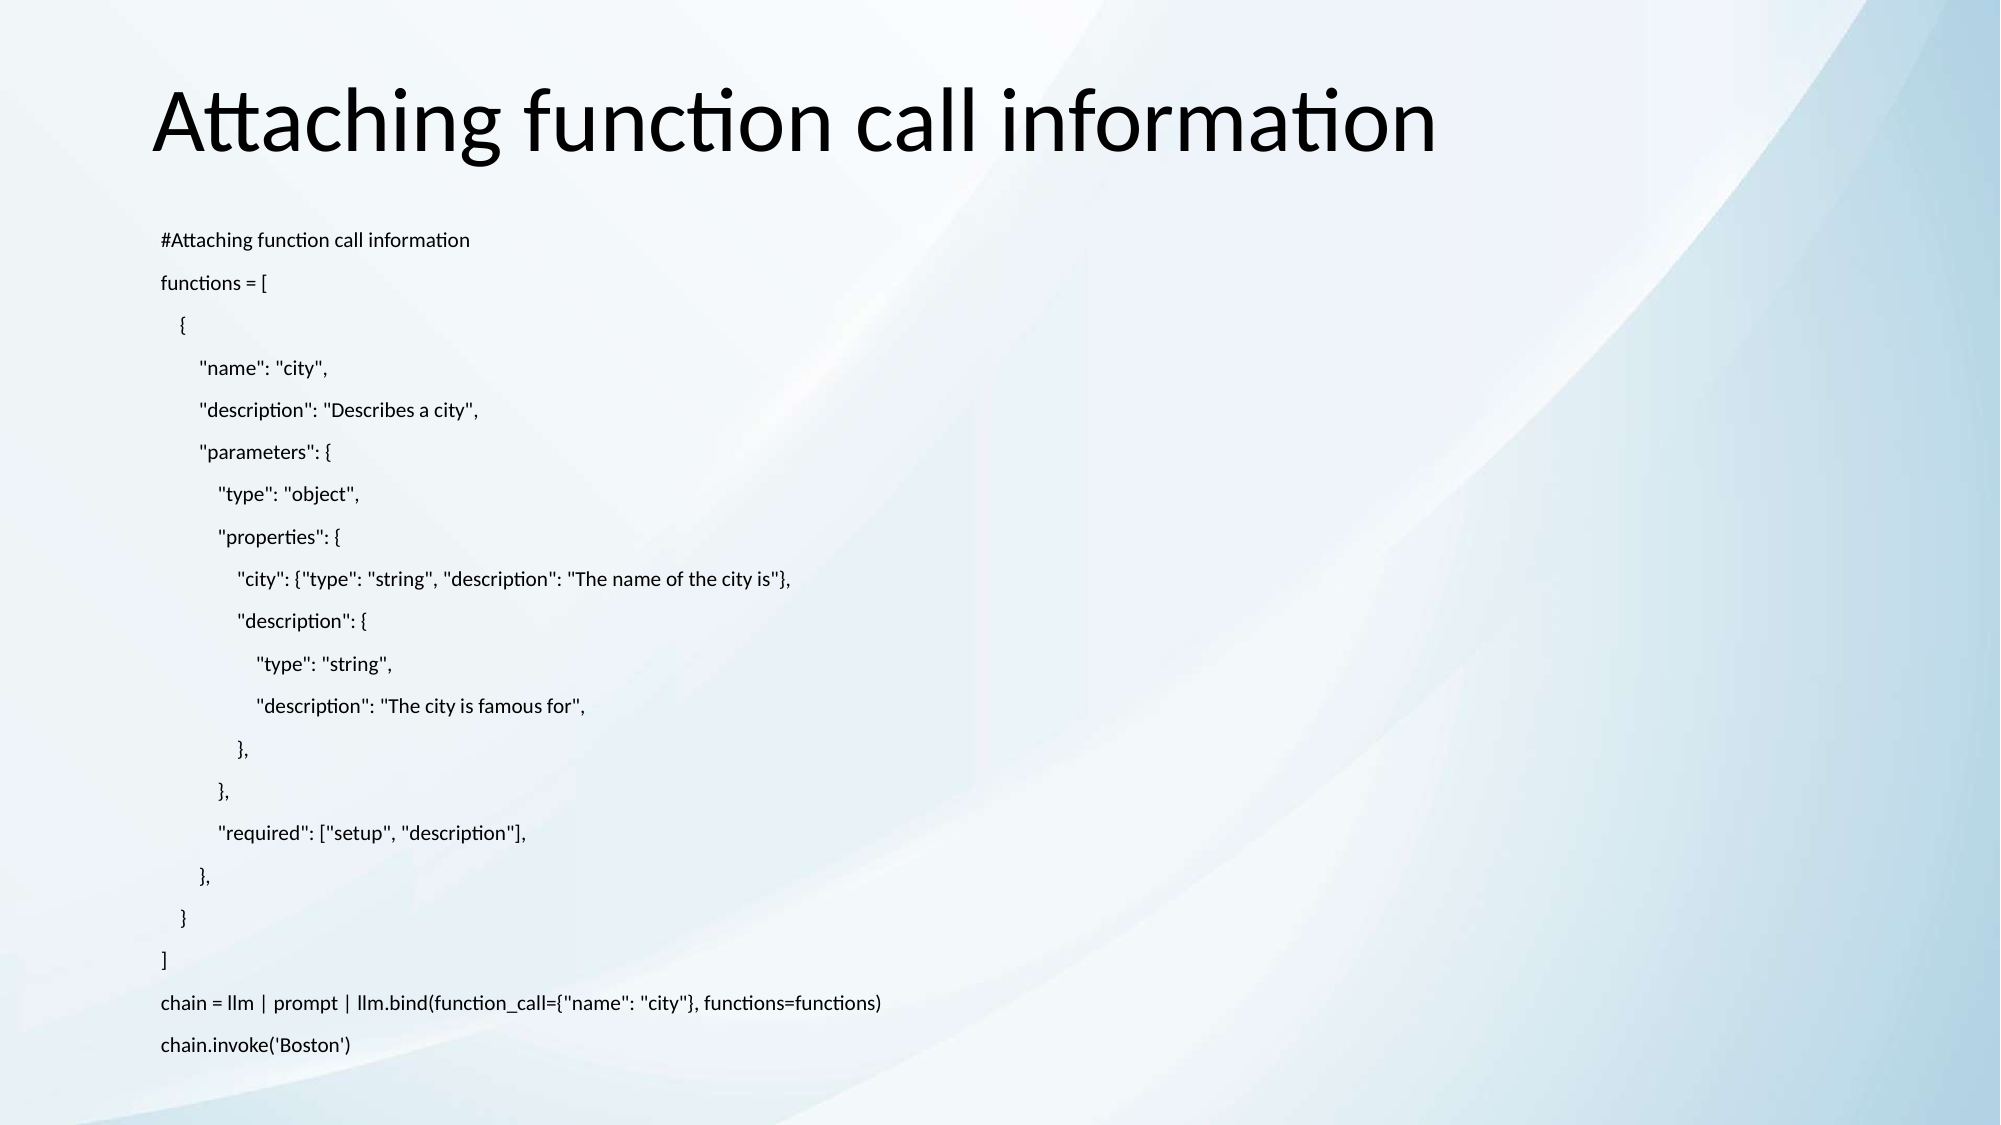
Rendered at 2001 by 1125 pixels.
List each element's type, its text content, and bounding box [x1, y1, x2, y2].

title Attaching function call information [137, 59, 1863, 184]
list #Attaching function call information functions = [ { "name": "city", "description": "Describes a city", "parameters": { "type": "object", "properties": { "city": {"type": "string", "description": "The name of the city is"}, "description": { "type": "string", "description": "The city is famous for", }, }, "required": ["setup", "description"], }, } ] chain = llm | prompt | llm.bind(function_call={"name": "city"}, functions=functions) chain.invoke('Boston') [137, 222, 1863, 1066]
picture [0, 0, 2000, 1125]
